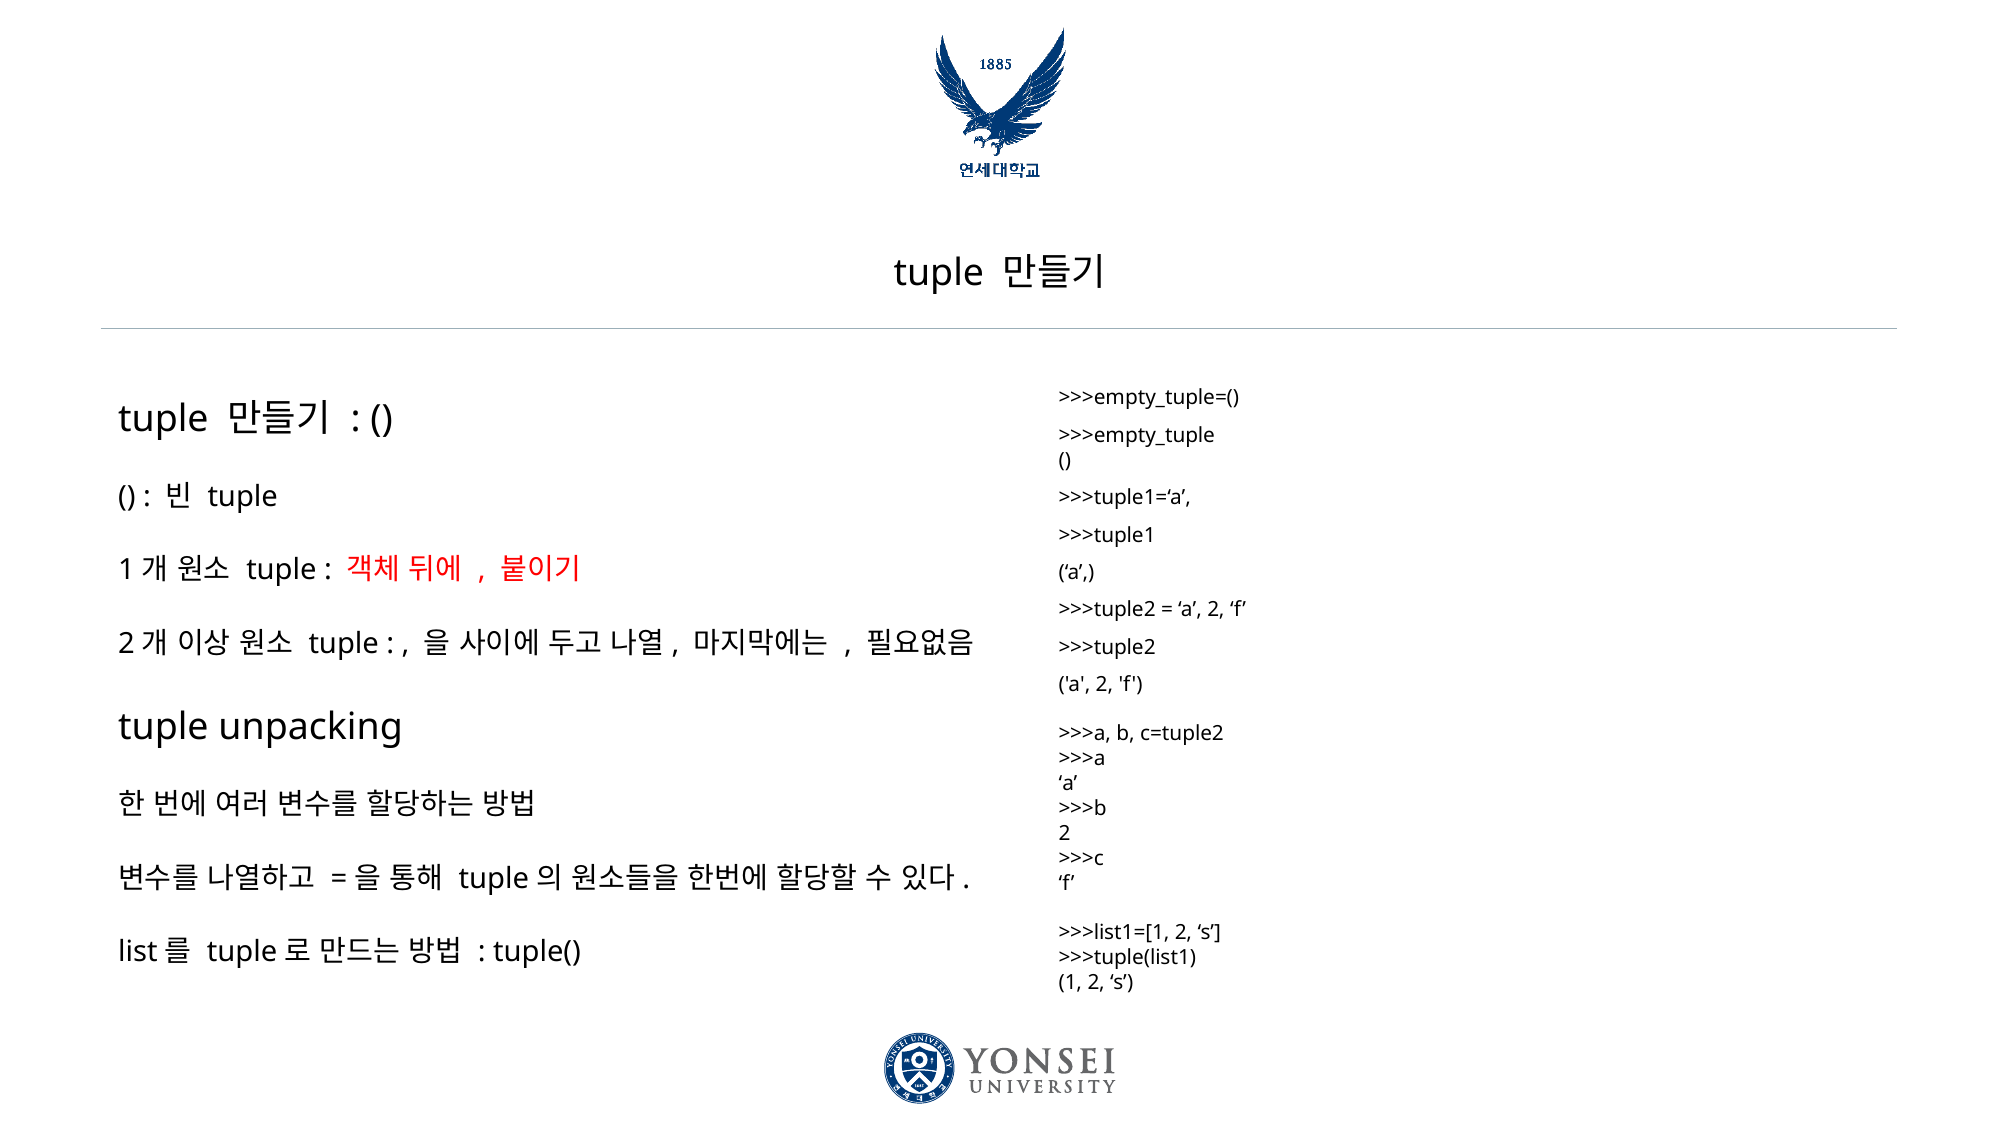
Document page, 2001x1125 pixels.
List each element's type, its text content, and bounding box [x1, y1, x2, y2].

title tuple 만들기 [103, 218, 1897, 328]
picture [904, 6, 1096, 198]
text_box >>>list1=[1, 2, ‘s’] >>>tuple(list1) (1, 2, ‘s’) [1043, 911, 1425, 1001]
text_box >>>empty_tuple=() >>>empty_tuple () >>>tuple1=‘a’, >>>tuple1 (‘a’,) >>>tuple2 = ‘a’, 2, ‘f’ >>>tuple2 ('a', 2, 'f') [1043, 364, 1735, 741]
text_box >>>a, b, c=tuple2 >>>a ‘a’ >>>b 2 >>>c ‘f’ [1043, 712, 1474, 903]
list tuple 만들기 : () () : 빈 tuple 1개 원소 tuple : 객체 뒤에 , 붙이기 2개 이상 원소 tuple : , 을 사이에 두고 나열, 마지막에는 , 필요없음 tuple unpacking 한 번에 여러 변수를 할당하는 방법 변수를 나열하고 =을 통해 tuple의 원소들을 한번에 할당할 수 있다. list를 tuple로 만드는 방법 : tuple() [103, 364, 1897, 1003]
